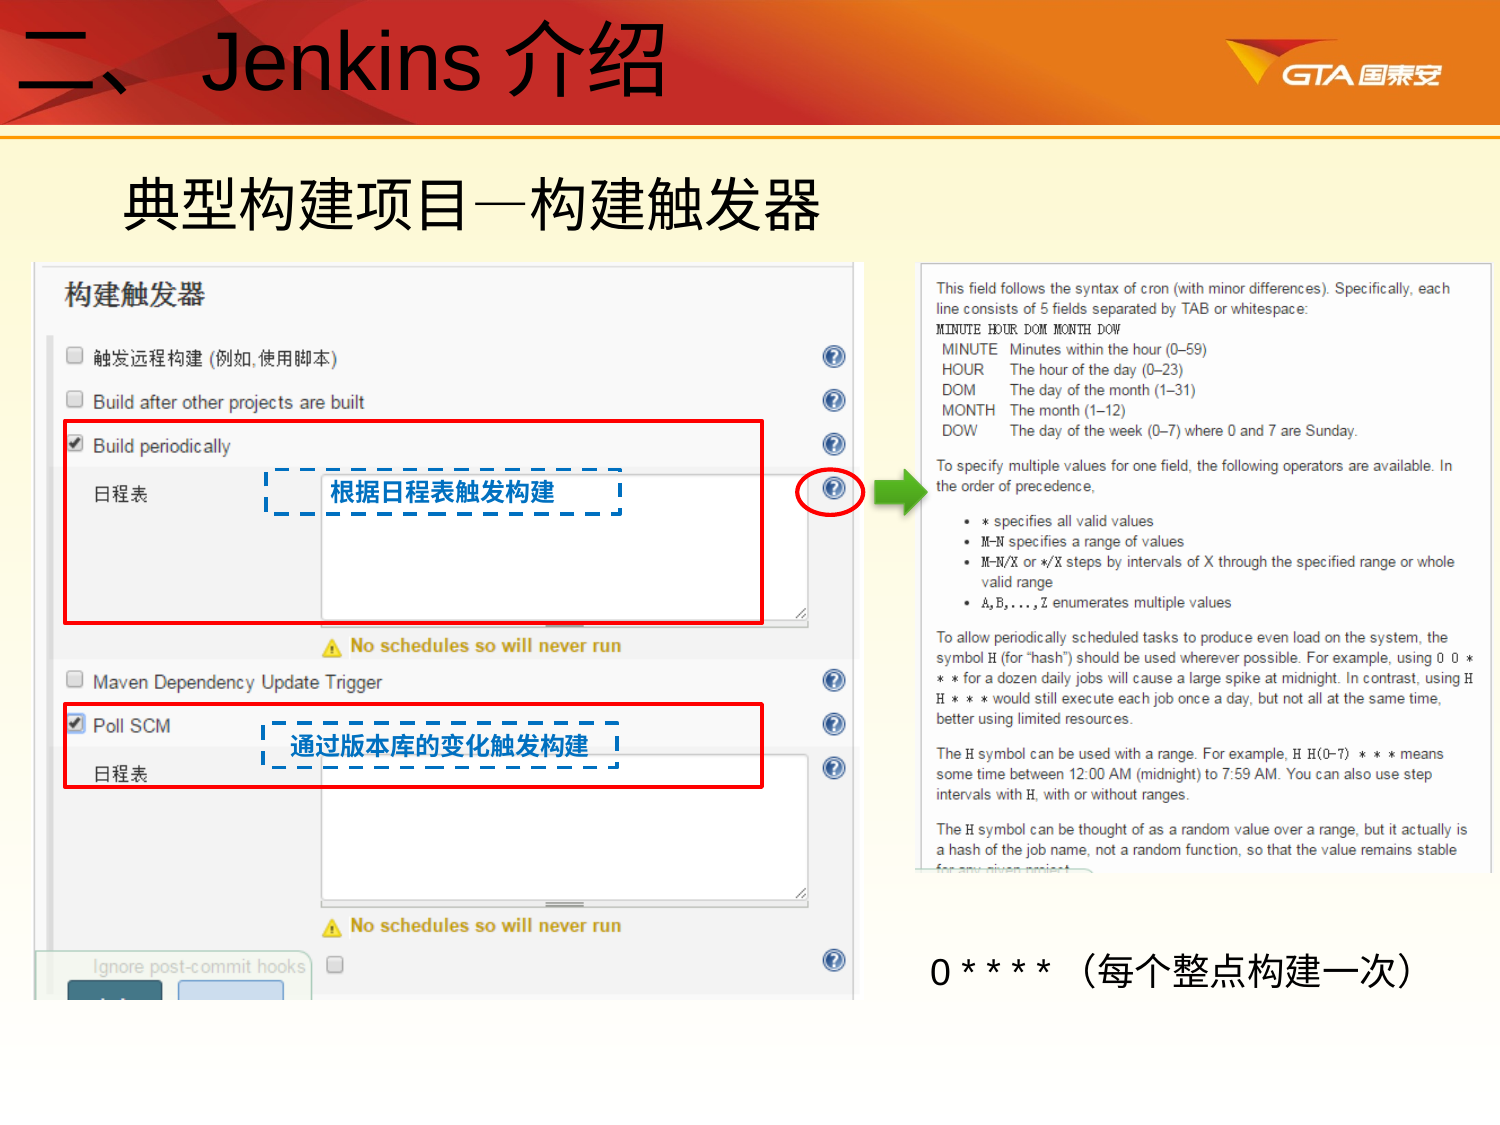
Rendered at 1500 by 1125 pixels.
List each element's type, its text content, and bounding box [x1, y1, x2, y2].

picture [31, 262, 864, 1000]
picture [0, 0, 1500, 125]
text_box 二、Jenkins介绍 [0, 0, 1438, 115]
text_box 0 * * * *（每个整点构建一次） [915, 940, 1471, 1001]
picture [915, 262, 1495, 873]
text_box 典型构建项目—构建触发器 [107, 160, 1383, 246]
text_box [874, 468, 910, 516]
